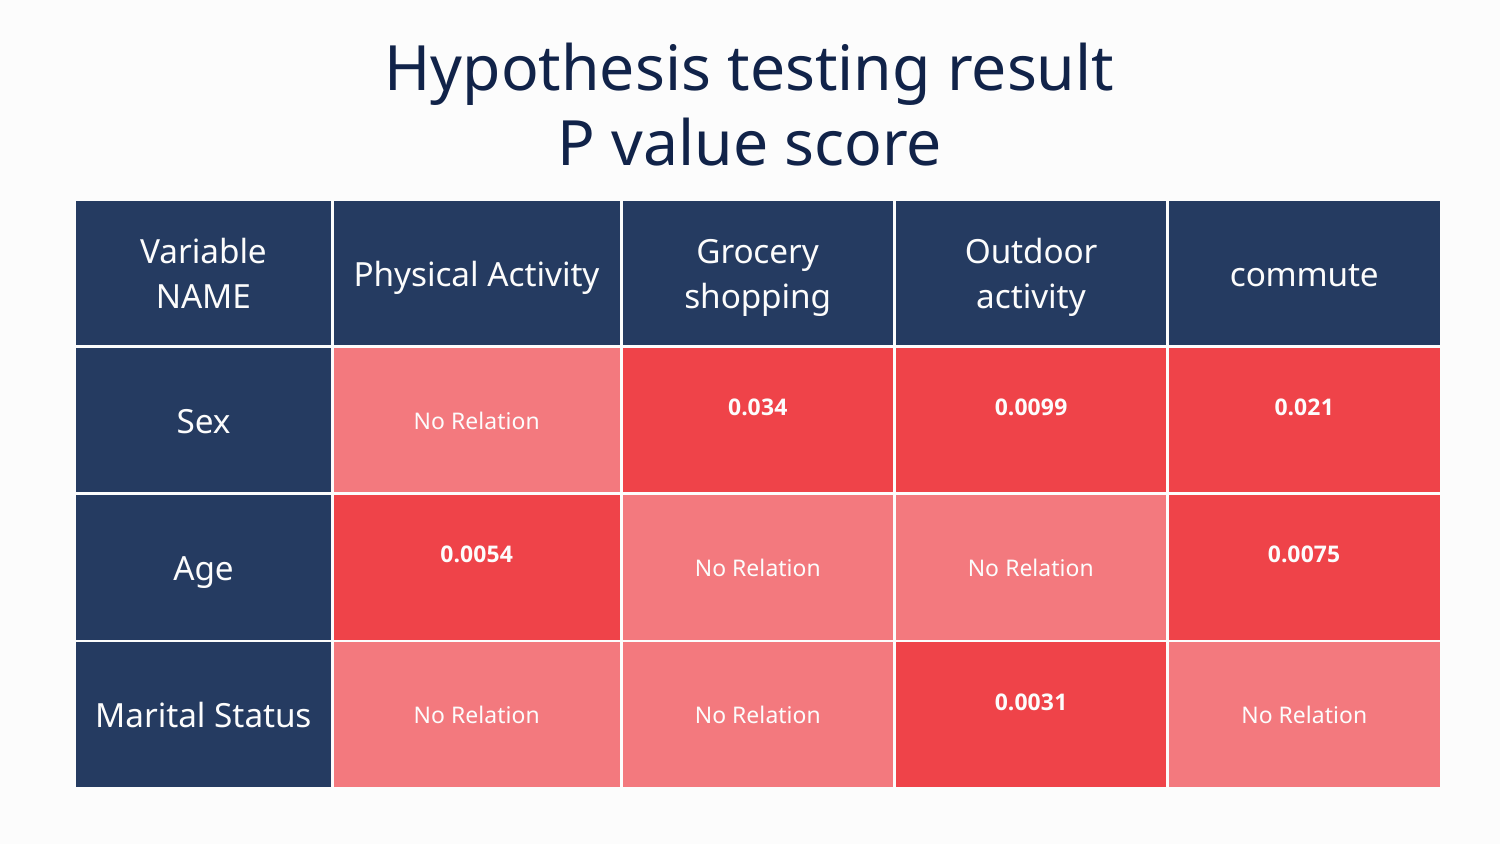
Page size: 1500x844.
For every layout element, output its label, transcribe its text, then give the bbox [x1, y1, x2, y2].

table_cell No Relation [896, 495, 1166, 640]
table_header Physical Activity [334, 201, 620, 345]
table_cell Age [76, 495, 331, 640]
table_cell No Relation [623, 642, 893, 787]
table_cell No Relation [1169, 642, 1440, 787]
table_cell 0.034 [623, 348, 893, 492]
table_header commute [1169, 201, 1440, 345]
table_cell No Relation [623, 495, 893, 640]
table_cell 0.0099 [896, 348, 1166, 492]
table_cell 0.0054 [334, 495, 620, 640]
table_cell No Relation [334, 642, 620, 787]
table_cell No Relation [334, 348, 620, 492]
table_cell Marital Status [76, 642, 331, 787]
table_cell 0.0031 [896, 642, 1166, 787]
title Hypothesis testing result P value score [225, 12, 1275, 158]
table_cell 0.021 [1169, 348, 1440, 492]
table_cell Sex [76, 348, 331, 492]
table_header Grocery shopping [623, 201, 893, 345]
table_cell 0.0075 [1169, 495, 1440, 640]
table_header Variable NAME [76, 201, 331, 345]
table_header Outdoor activity [896, 201, 1166, 345]
